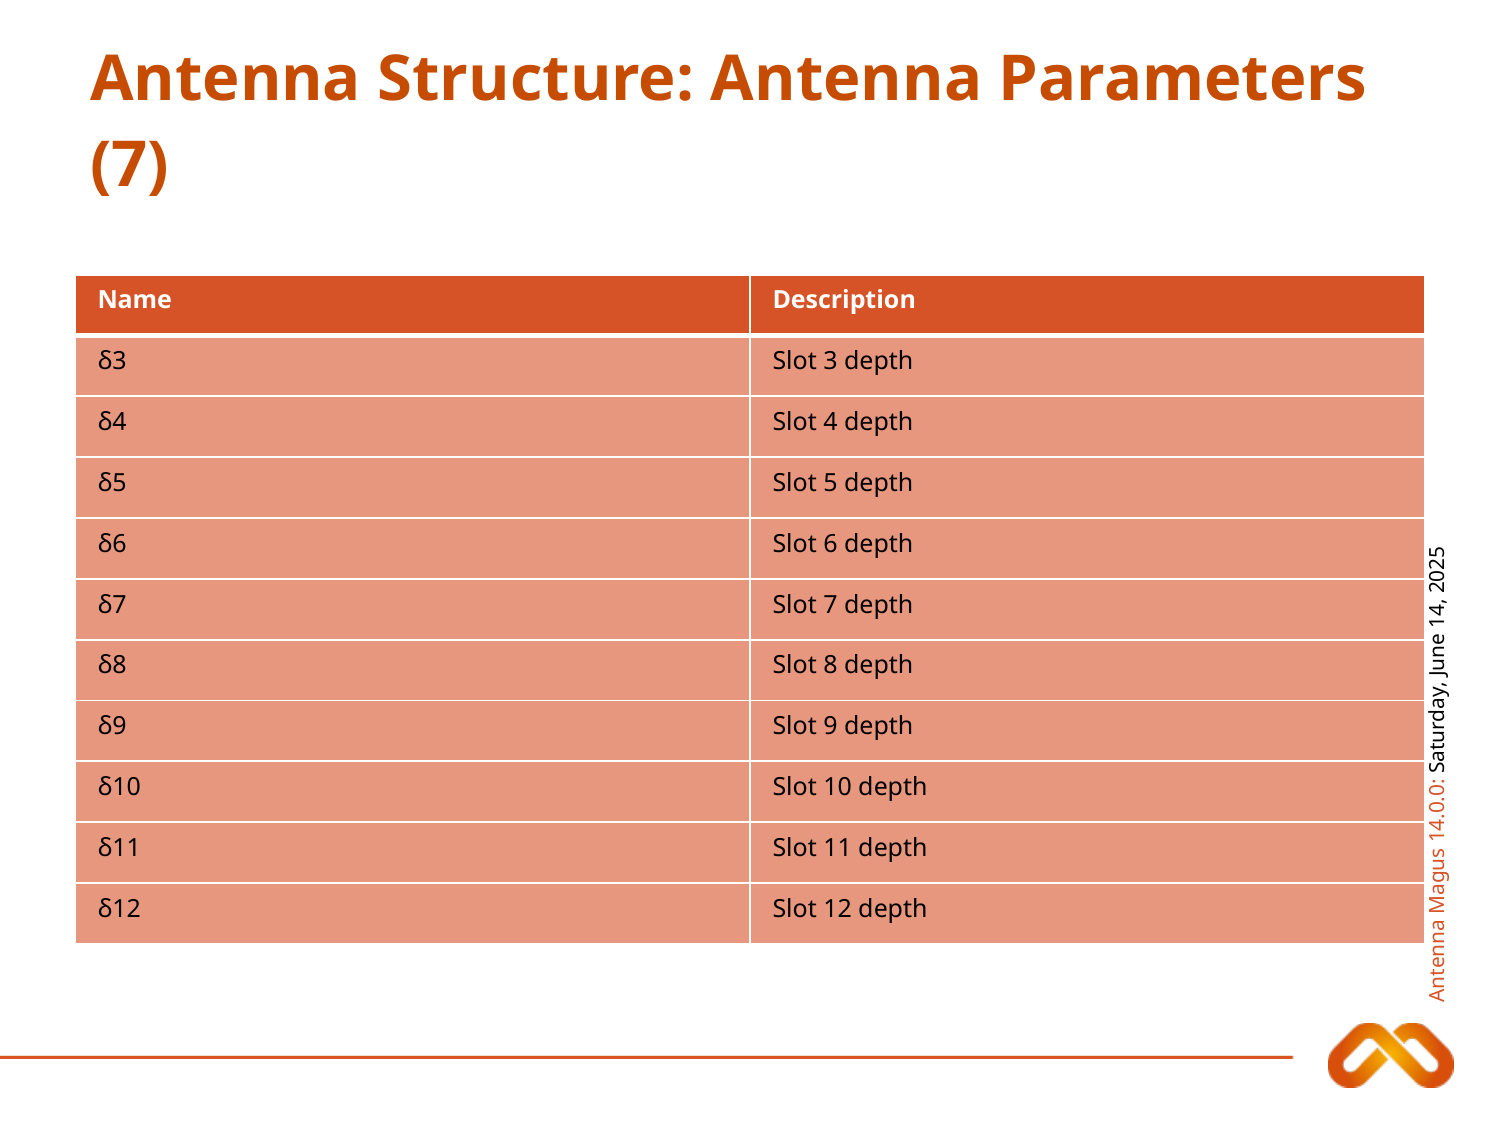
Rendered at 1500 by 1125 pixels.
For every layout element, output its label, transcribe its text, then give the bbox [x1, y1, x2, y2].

table_cell Slot 9 depth [751, 701, 1424, 760]
table_cell δ9 [76, 701, 749, 760]
table_cell Slot 10 depth [751, 762, 1424, 821]
title Antenna Structure: Antenna Parameters (7) [74, 24, 1426, 213]
table_cell Slot 4 depth [751, 397, 1424, 456]
table_cell Slot 5 depth [751, 458, 1424, 517]
table_cell δ5 [76, 458, 749, 517]
picture [0, 902, 1294, 1059]
text_box [74, 224, 1425, 281]
table_cell δ3 [76, 338, 749, 395]
table_header Description [751, 281, 1424, 333]
table_cell Slot 8 depth [751, 641, 1424, 700]
table_cell Slot 11 depth [751, 823, 1424, 882]
table_cell δ4 [76, 397, 749, 456]
table_cell Slot 3 depth [751, 338, 1424, 395]
table_cell δ10 [76, 762, 749, 821]
table_cell δ12 [76, 884, 749, 943]
table_cell Slot 6 depth [751, 519, 1424, 578]
table_cell Slot 12 depth [751, 884, 1424, 943]
table_cell δ8 [76, 641, 749, 700]
table_cell δ6 [76, 519, 749, 578]
table_cell Slot 7 depth [751, 580, 1424, 639]
table_header Name [76, 281, 749, 333]
picture [1328, 1023, 1454, 1088]
table_cell δ7 [76, 580, 749, 639]
table_cell δ11 [76, 823, 749, 882]
